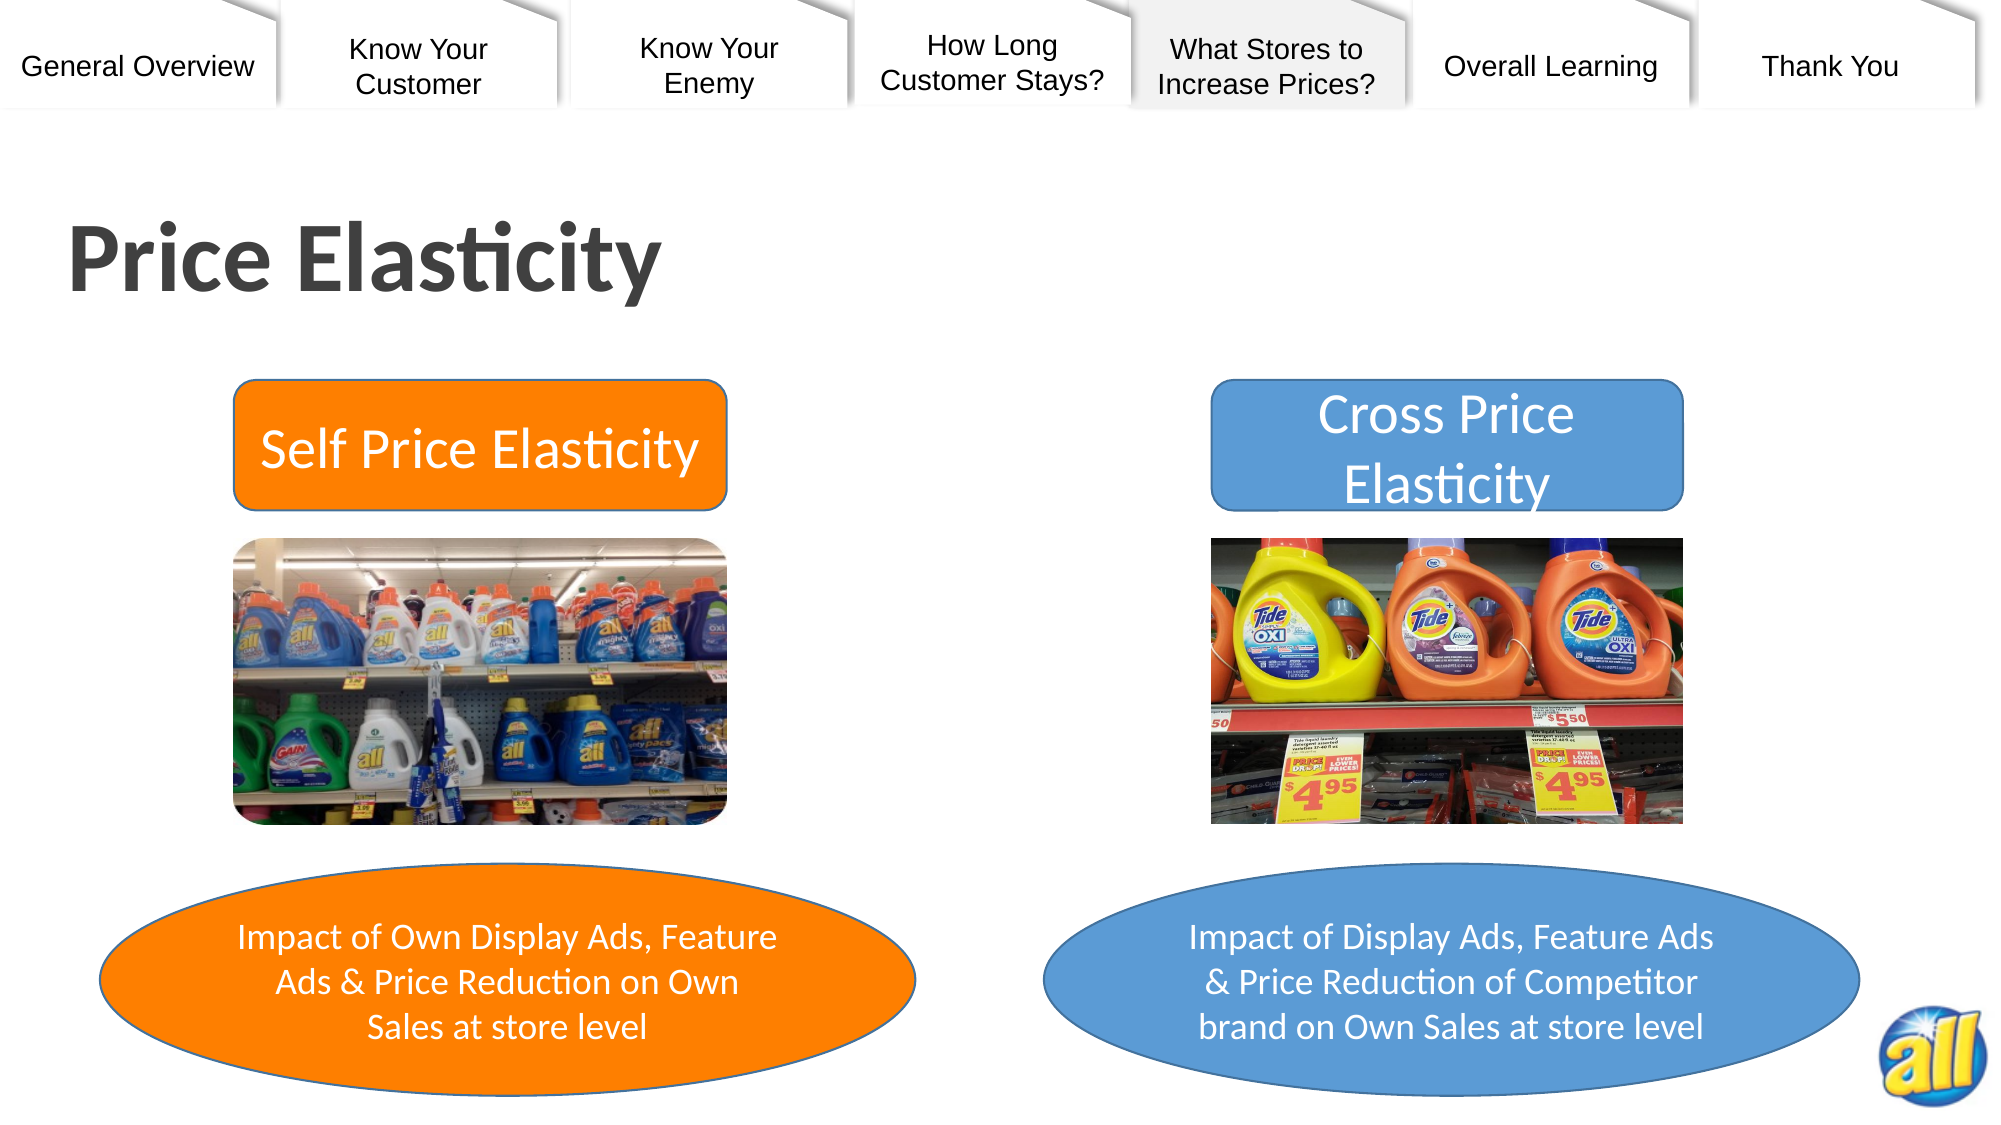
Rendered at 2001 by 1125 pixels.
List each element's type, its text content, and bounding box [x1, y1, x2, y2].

text_box Cross Price Elasticity [1210, 378, 1685, 512]
picture [1862, 992, 2000, 1125]
text_box Impact of Own Display Ads, Feature Ads & Price Reduction on Own Sales at store level [98, 862, 917, 1097]
text_box Self Price Elasticity [232, 378, 728, 512]
picture [1211, 538, 1683, 824]
picture [233, 538, 727, 825]
text_box Price Elasticity [52, 184, 1930, 364]
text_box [0, 0, 1975, 109]
text_box Impact of Display Ads, Feature Ads & Price Reduction of Competitor brand on Own Sales at store level [1042, 862, 1861, 1097]
